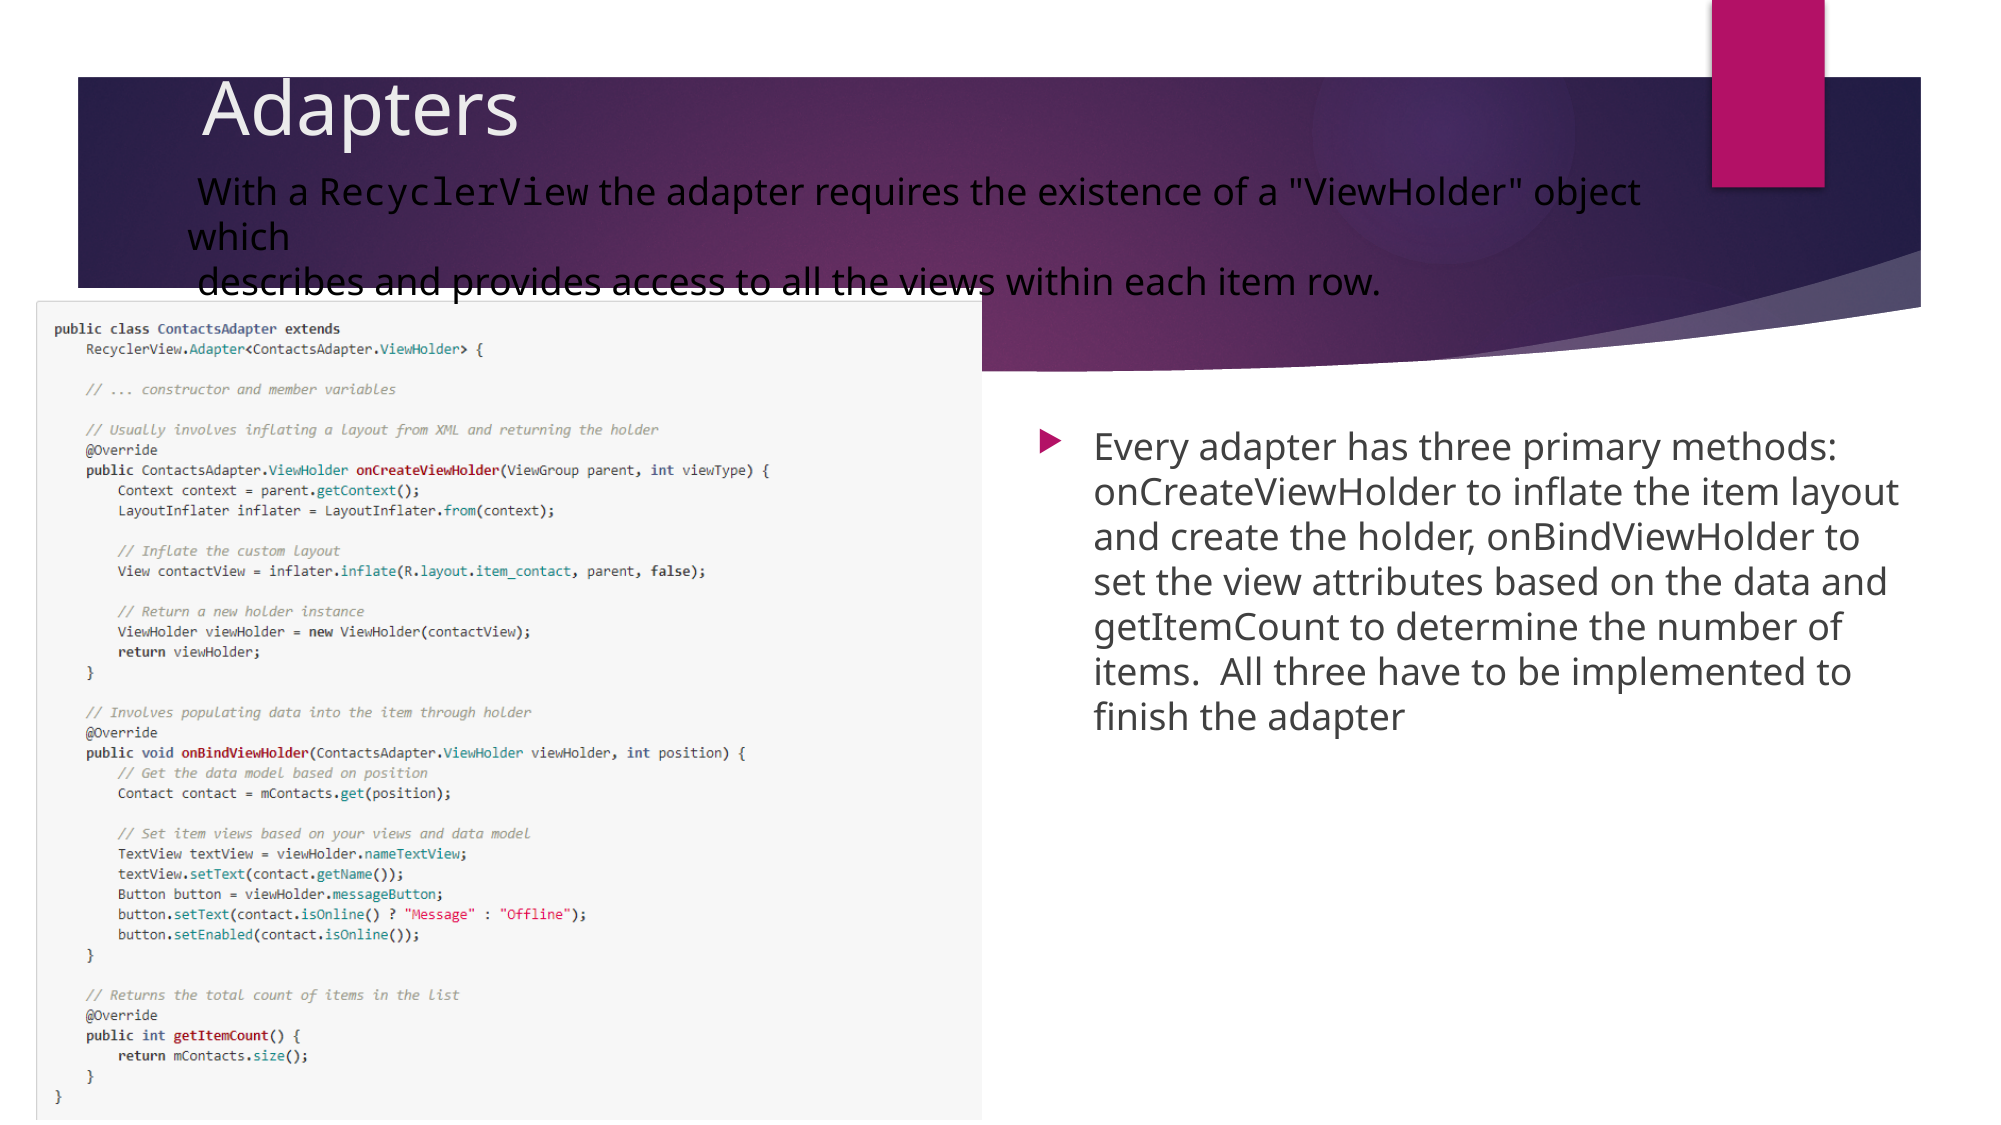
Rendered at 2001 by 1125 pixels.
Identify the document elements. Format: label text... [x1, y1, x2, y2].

text_box With a RecyclerView the adapter requires the existence of a "ViewHolder" object which describes and provides access to all the views within each item row. [187, 168, 1725, 304]
picture [34, 288, 983, 1121]
list Every adapter has three primary methods: onCreateViewHolder to inflate the item layout and create the holder, onBindViewHolder to set the view attributes based on the data and getItemCount to determine the number of items. All three have to be implemented to finish the adapter [1022, 415, 1934, 1093]
title Adapters [187, 13, 1813, 197]
